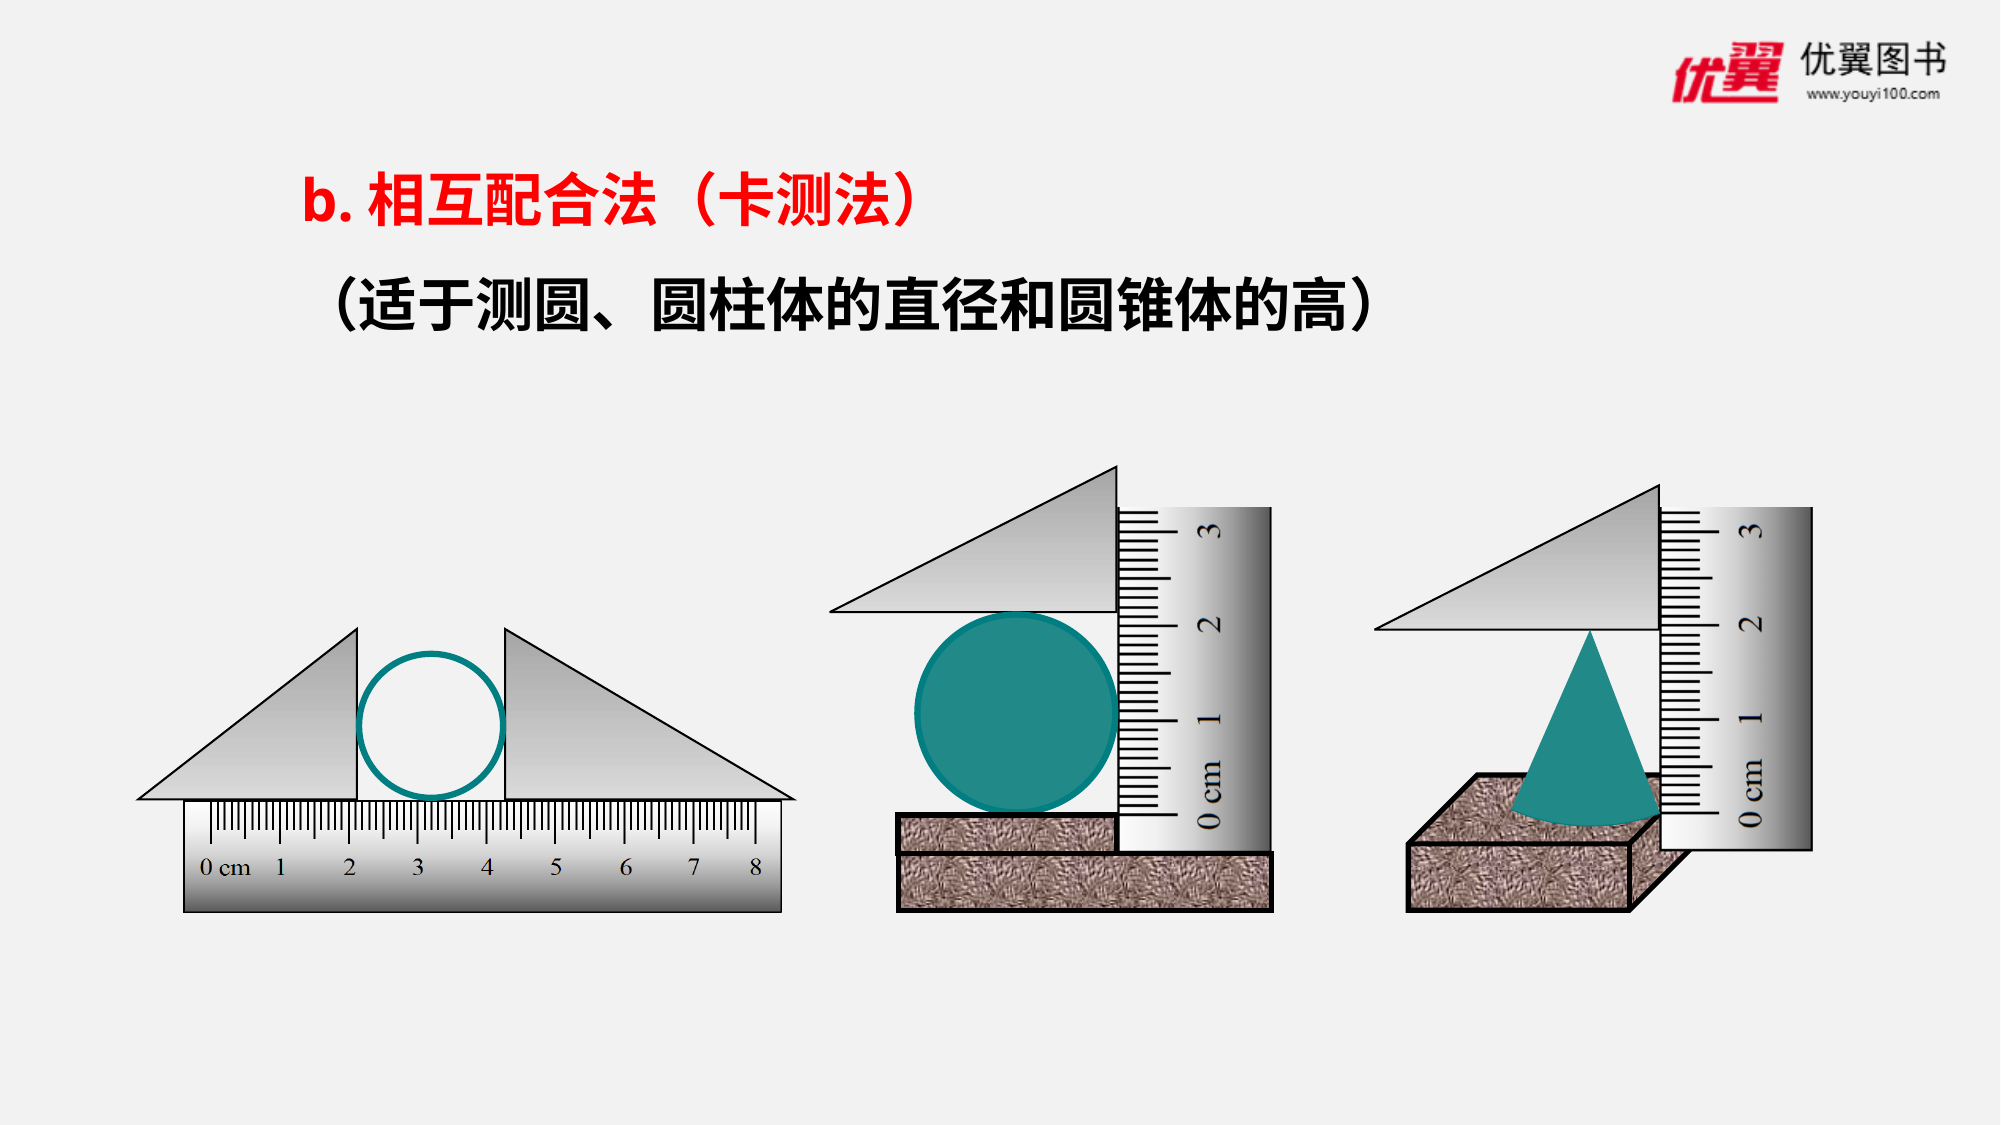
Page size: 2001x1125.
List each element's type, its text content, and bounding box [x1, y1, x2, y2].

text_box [829, 466, 1272, 911]
picture [0, 0, 2001, 1125]
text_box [1374, 433, 1814, 911]
text_box b.相互配合法（卡测法） （适于测圆、圆柱体的直径和圆锥体的高） [285, 120, 1520, 346]
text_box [138, 628, 794, 913]
